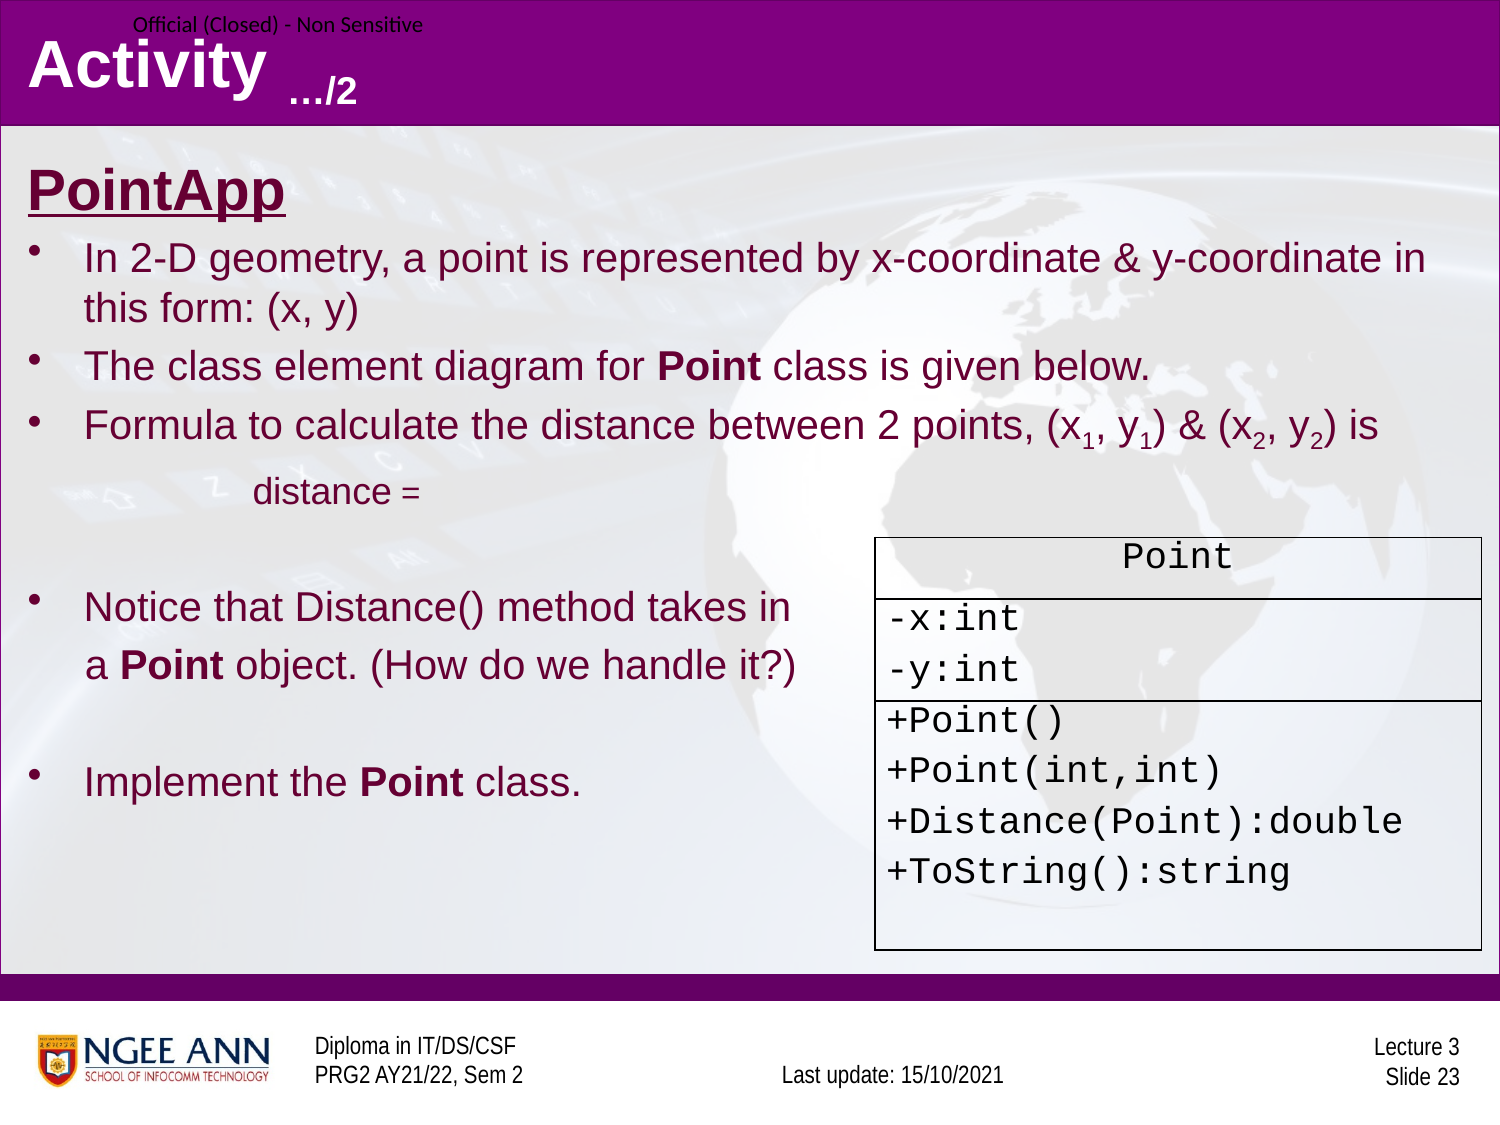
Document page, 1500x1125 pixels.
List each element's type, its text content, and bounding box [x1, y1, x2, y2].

table_cell +Point() +Point(int,int) +Distance(Point):double +ToString():string [876, 702, 1481, 949]
table_header Point [876, 538, 1481, 598]
title Activity …/2 [12, 19, 1488, 113]
picture [12, 1012, 294, 1109]
table_cell -x:int -y:int [876, 600, 1481, 700]
